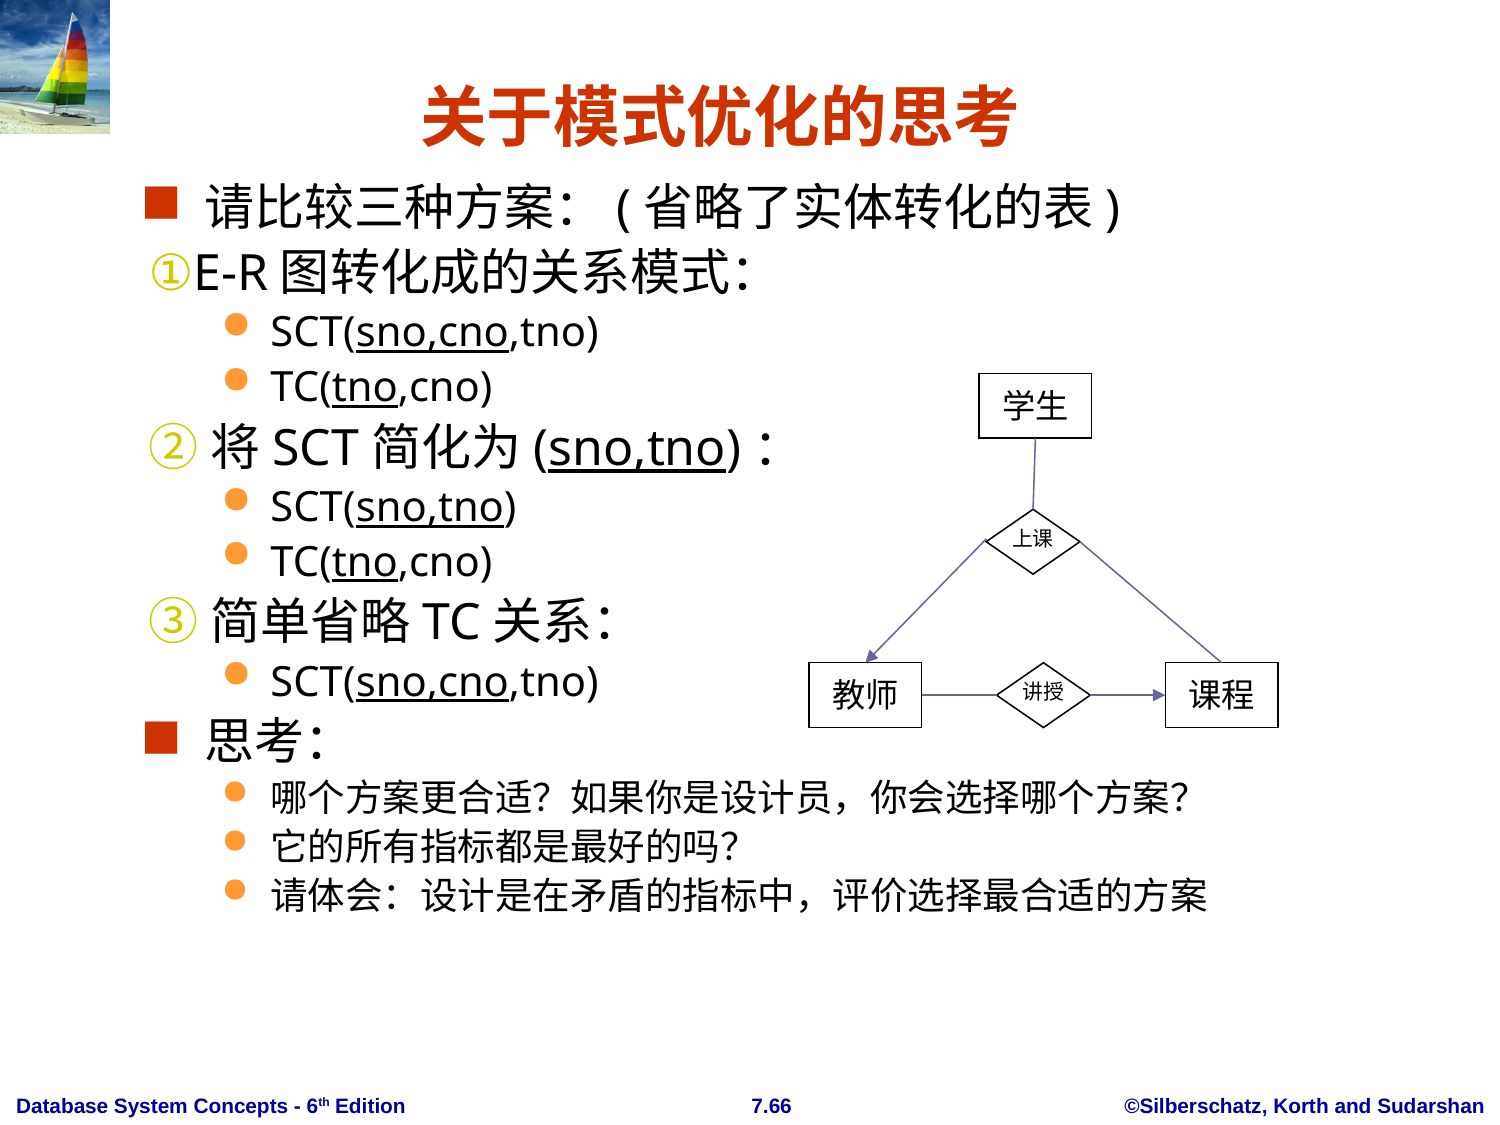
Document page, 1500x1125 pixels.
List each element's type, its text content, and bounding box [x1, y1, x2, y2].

list 请比较三种方案：(省略了实体转化的表) ①E-R图转化成的关系模式： SCT(sno,cno,tno) TC(tno,cno) ②将SCT简化为(sno,tno)： SCT(sno,tno) TC(tno,cno) ③简单省略TC关系： SCT(sno,cno,tno) 思考： 哪个方案更合适？如果你是设计员，你会选择哪个方案？ 它的所有指标都是最好的吗？ 请体会：设计是在矛盾的指标中，评价选择最合适的方案 [133, 179, 1391, 984]
title 关于模式优化的思考 [53, 24, 1388, 163]
picture [0, 0, 110, 134]
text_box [808, 373, 1279, 728]
